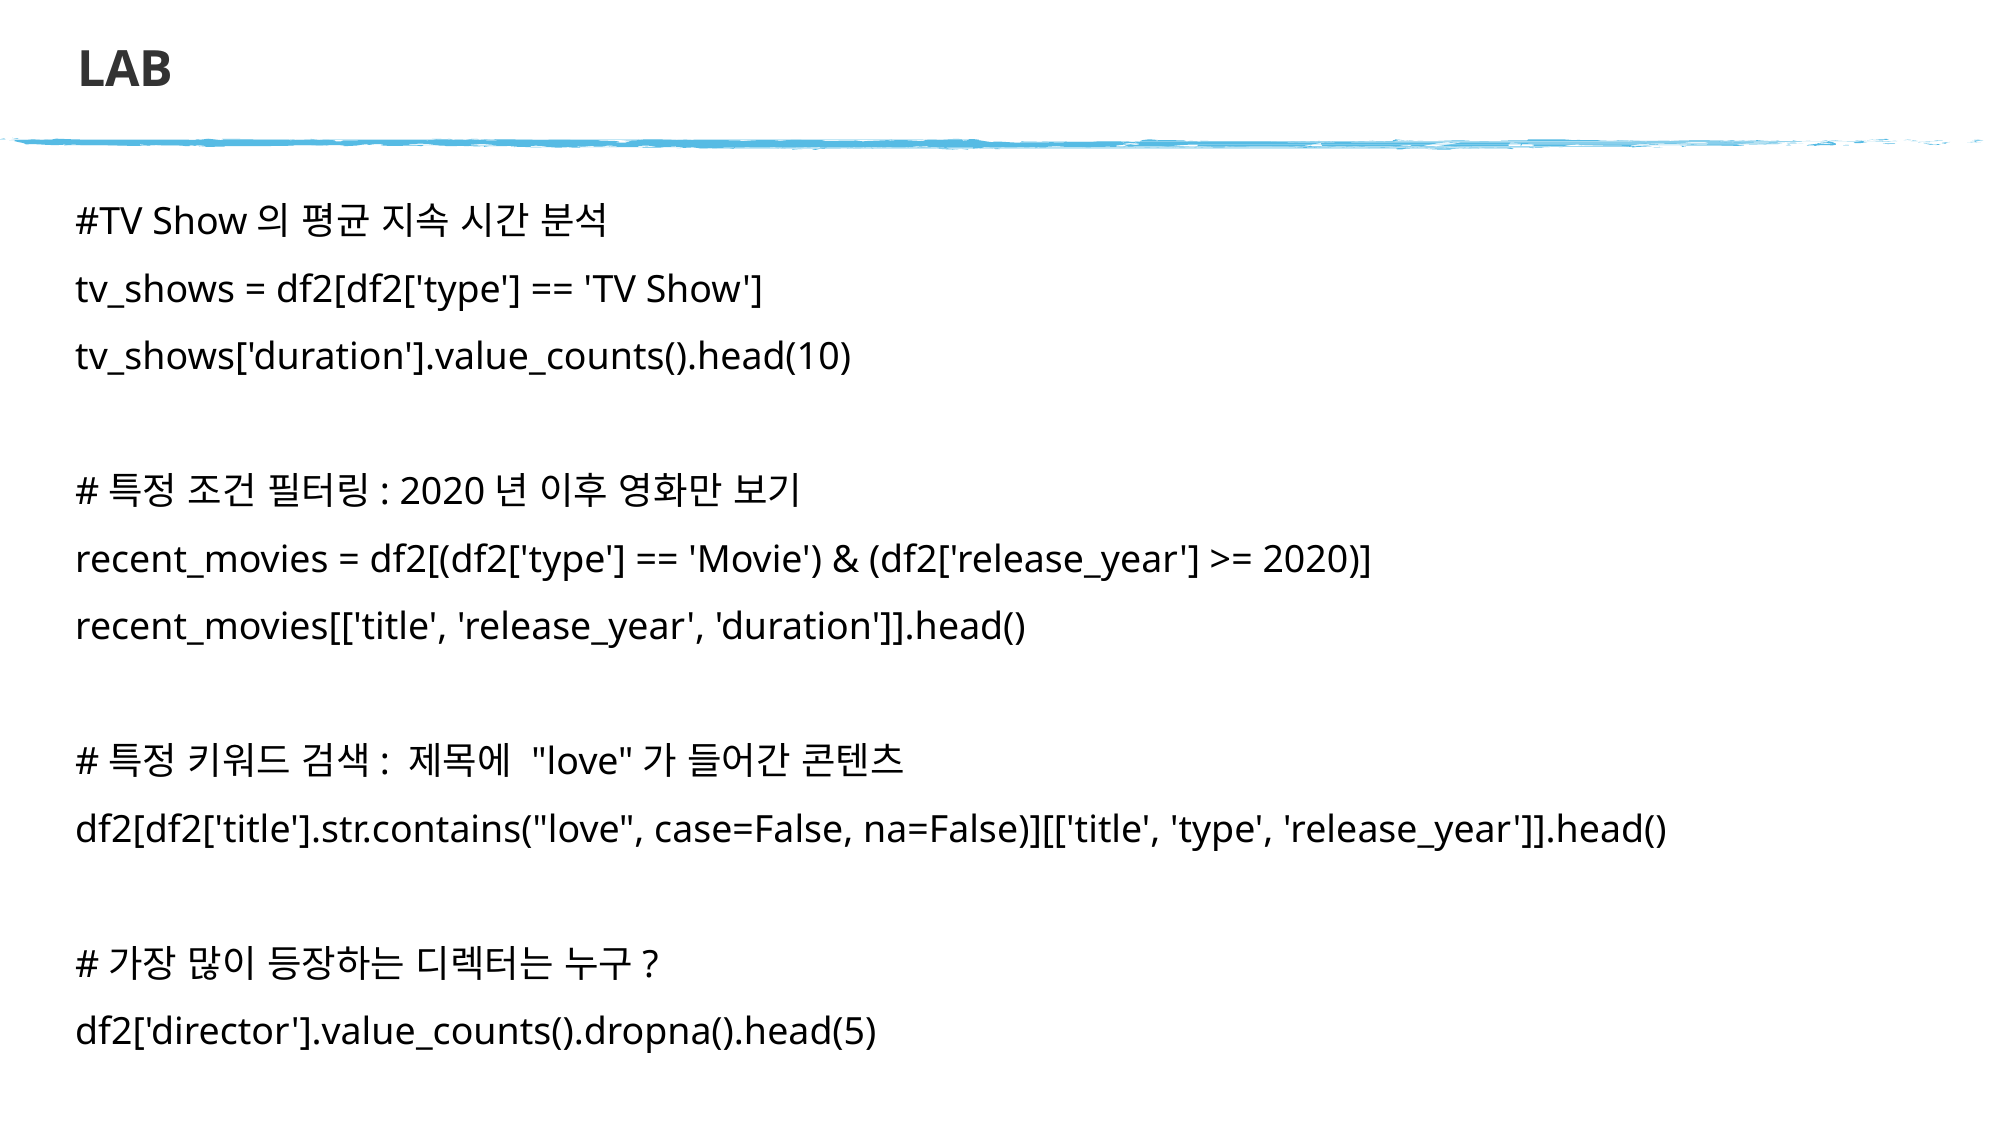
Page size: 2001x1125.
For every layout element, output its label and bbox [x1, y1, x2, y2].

text_box [75, 148, 1913, 1053]
title [75, 34, 1700, 225]
